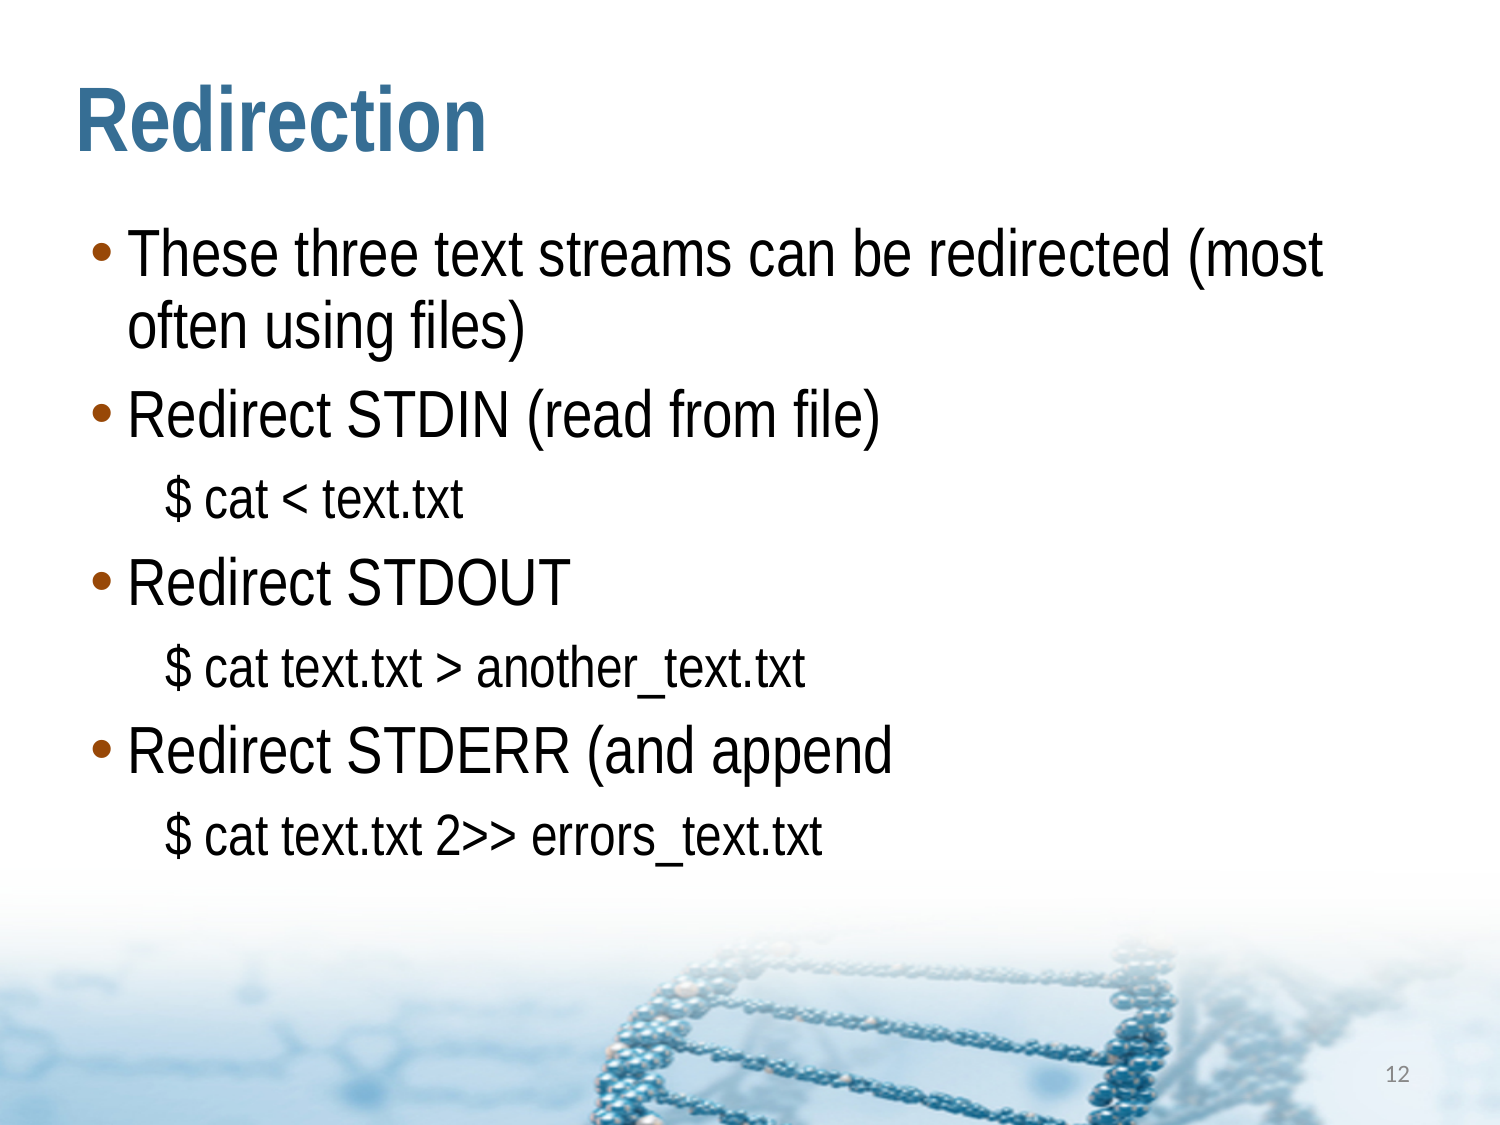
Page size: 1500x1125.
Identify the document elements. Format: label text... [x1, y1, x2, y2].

list These three text streams can be redirected (most often using files) Redirect STDIN (read from file) $ cat < text.txt Redirect STDOUT $ cat text.txt > another_text.txt Redirect STDERR (and append $ cat text.txt 2>> errors_text.txt [75, 211, 1425, 998]
picture [0, 862, 1500, 1125]
slide_number 12 [1074, 1042, 1425, 1103]
title Redirection [60, 20, 1455, 209]
